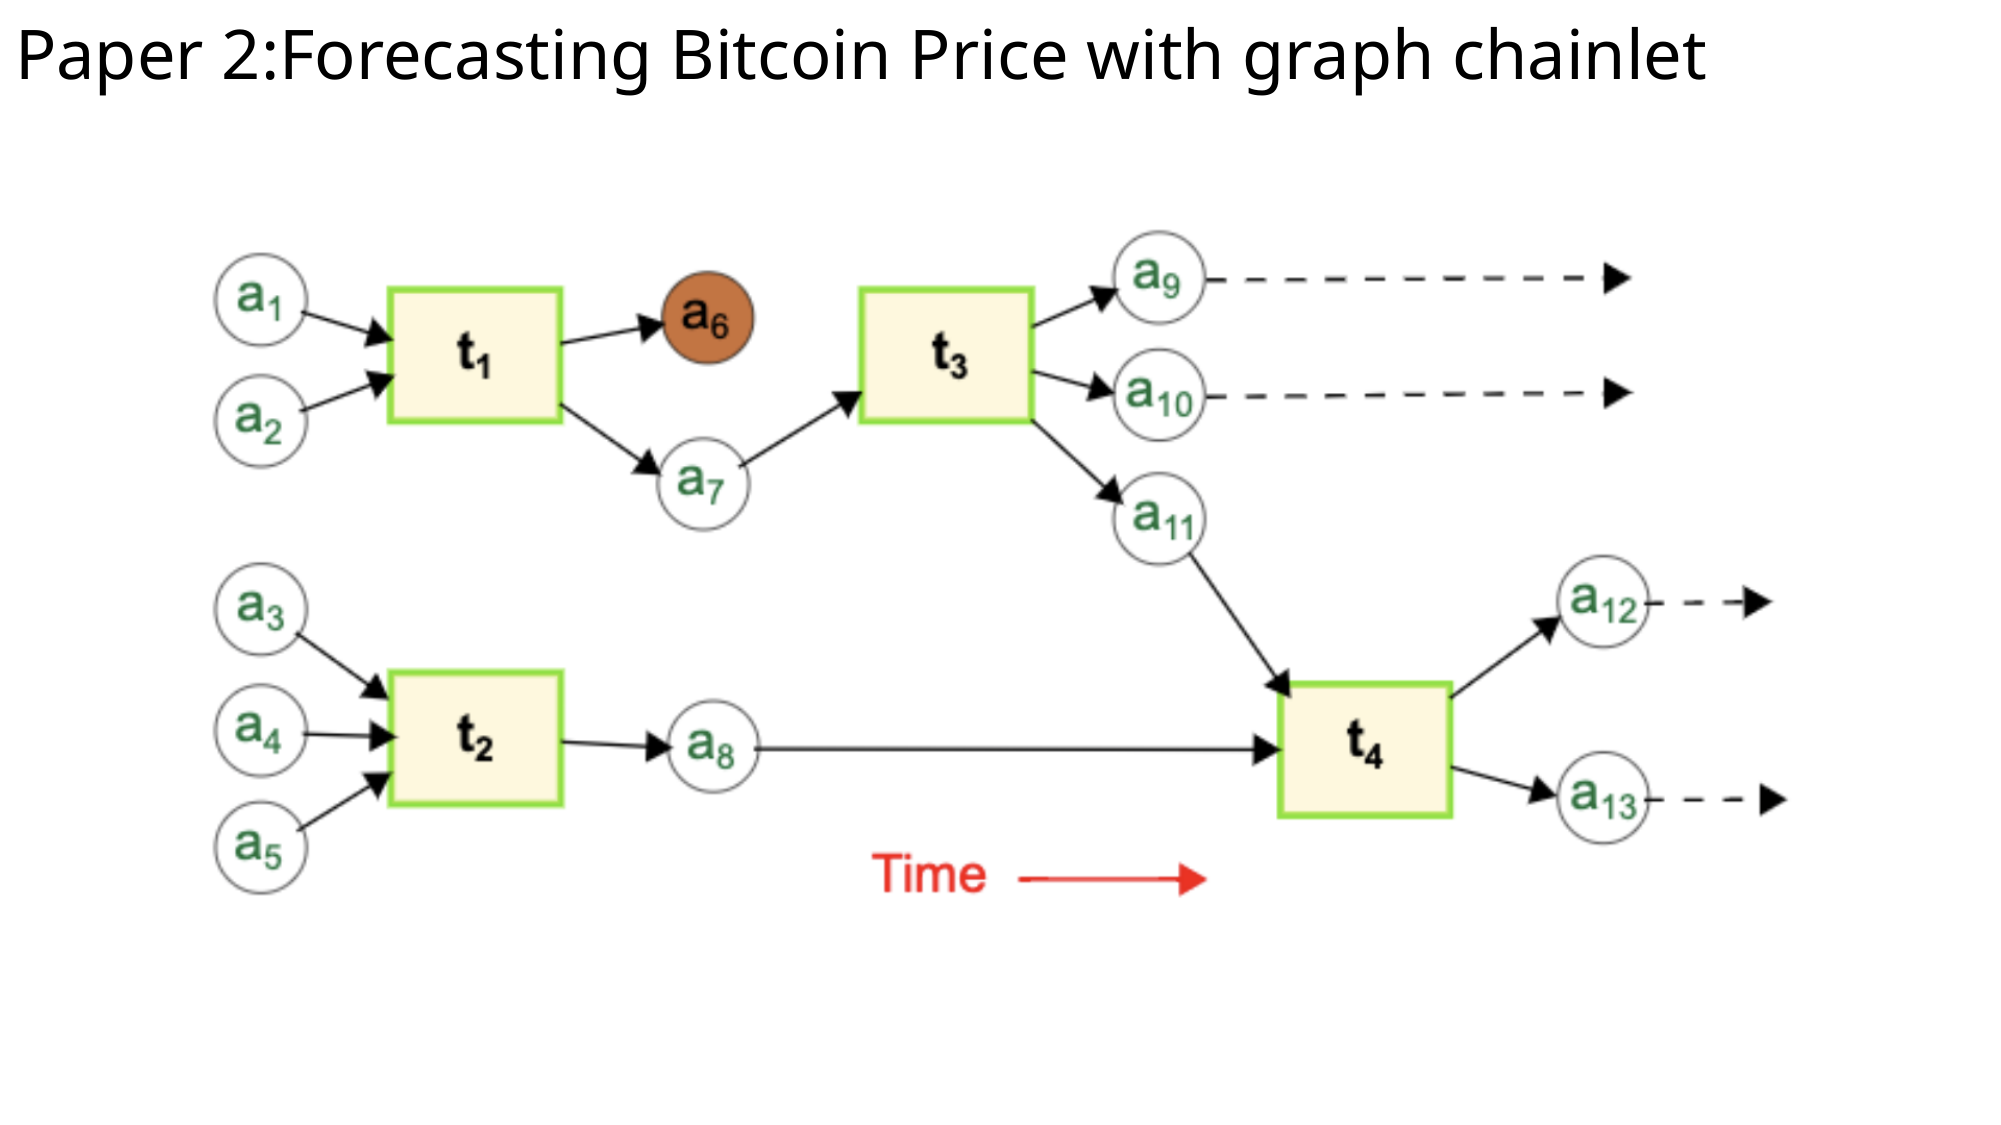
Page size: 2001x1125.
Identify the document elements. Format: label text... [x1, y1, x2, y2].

picture [162, 172, 1838, 953]
title Paper 2:Forecasting Bitcoin Price with graph chainlet [0, 3, 1725, 112]
